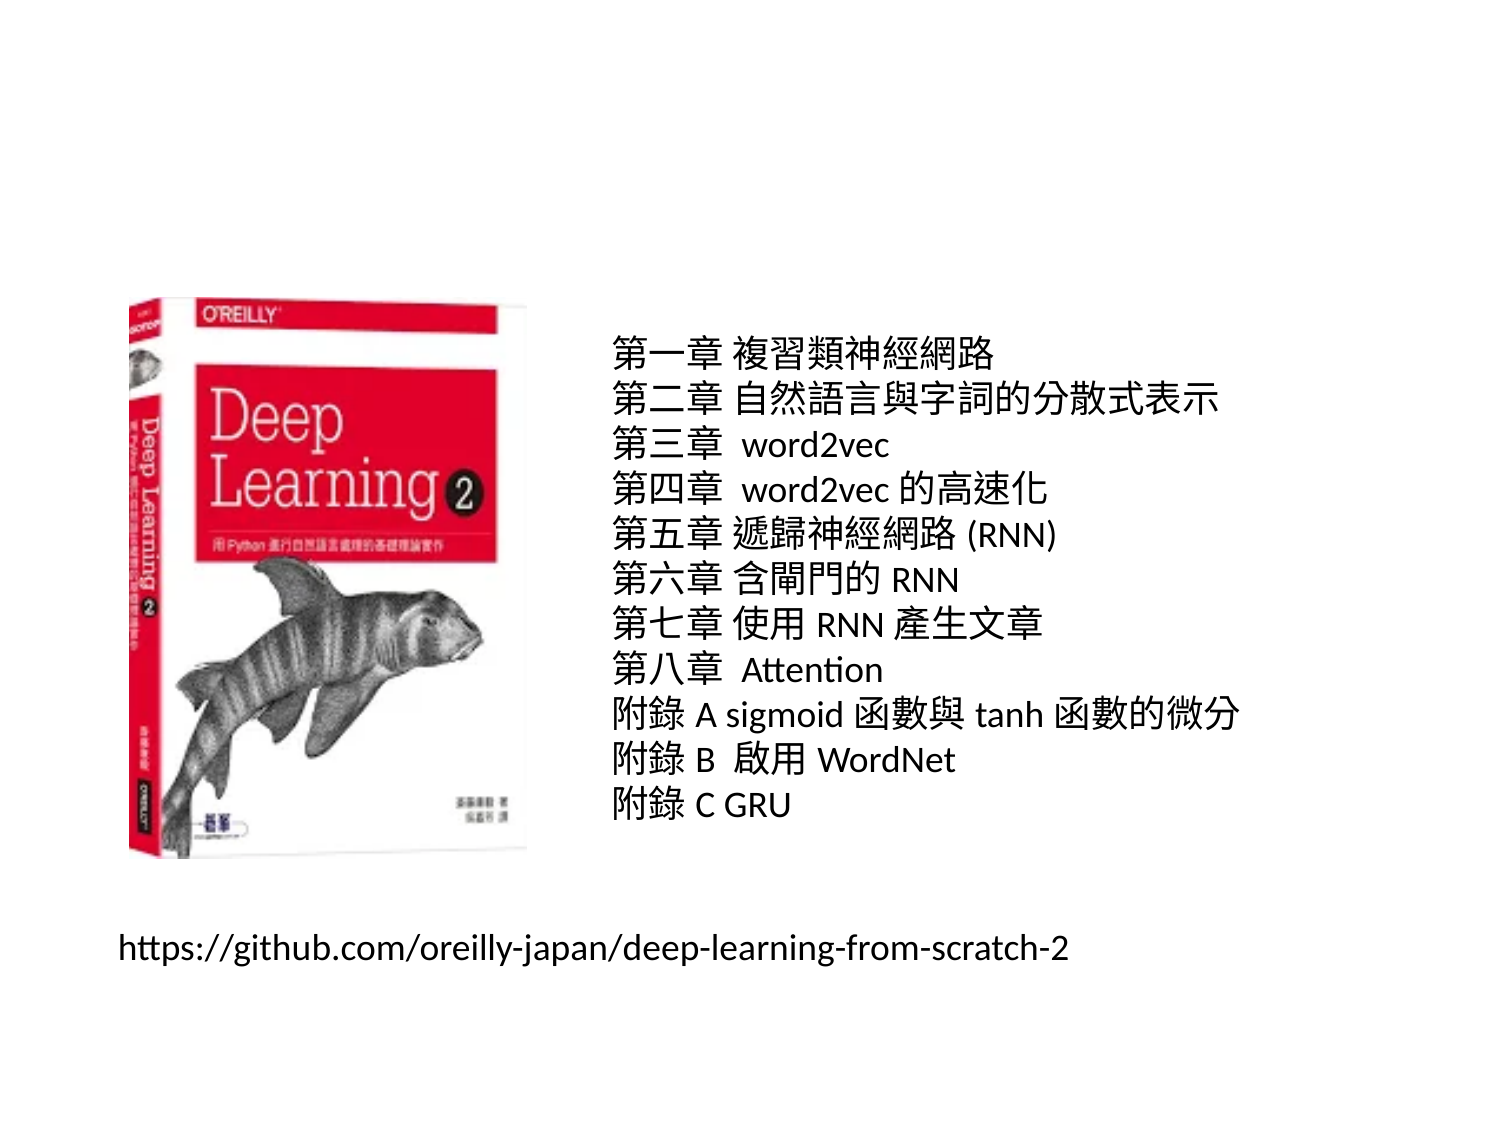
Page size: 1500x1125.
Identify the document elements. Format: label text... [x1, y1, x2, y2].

text_box 第一章 複習類神經網路 第二章 自然語言與字詞的分散式表示 第三章 word2vec 第四章 word2vec的高速化 第五章 遞歸神經網路(RNN) 第六章 含閘門的RNN 第七章 使用RNN產生文章 第八章 Attention 附錄A sigmoid函數與tanh函數的微分 附錄B 啟用WordNet 附錄C GRU [596, 322, 1347, 833]
text_box https://github.com/oreilly-japan/deep-learning-from-scratch-2 [103, 915, 1121, 976]
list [129, 297, 527, 859]
